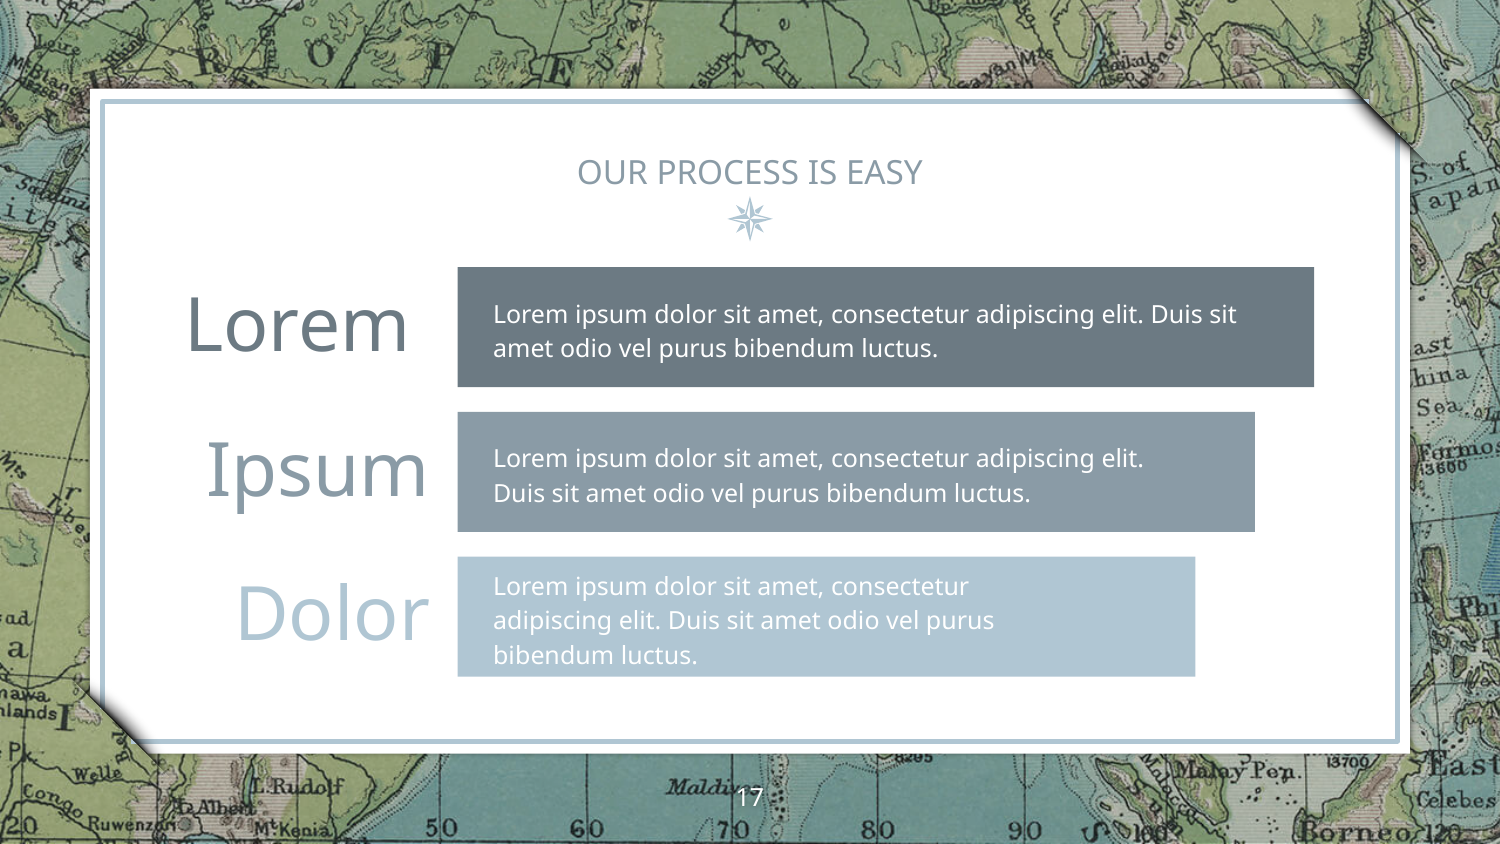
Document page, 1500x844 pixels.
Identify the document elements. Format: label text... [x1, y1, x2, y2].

title OUR PROCESS IS EASY [164, 101, 1336, 192]
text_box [116, 266, 1315, 388]
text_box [116, 411, 1256, 533]
picture [0, 0, 1500, 844]
slide_number ‹#› [705, 753, 795, 844]
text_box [116, 556, 1196, 677]
